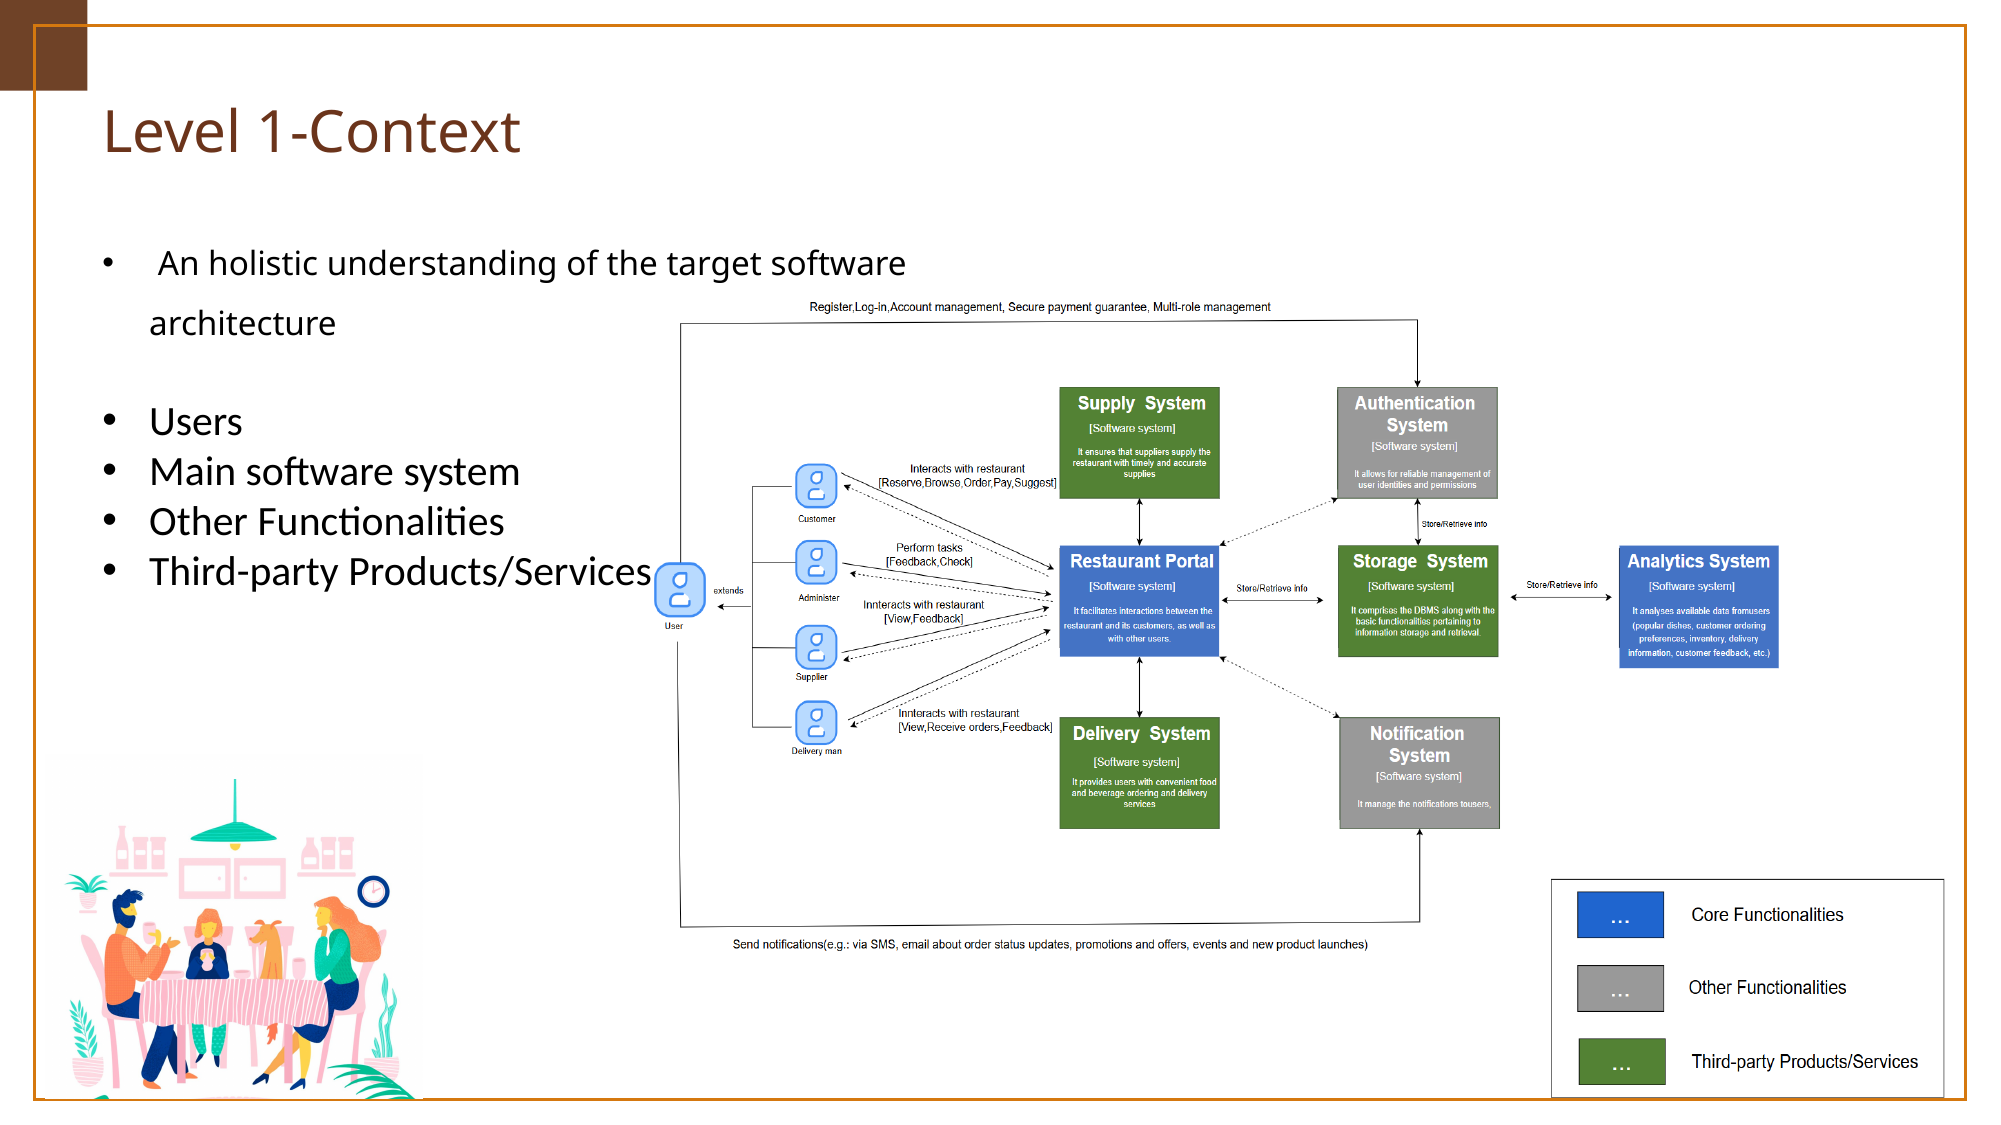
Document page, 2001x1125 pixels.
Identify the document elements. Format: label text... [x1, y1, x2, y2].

text_box [0, 0, 88, 92]
picture [45, 754, 423, 1099]
text_box Level 1-Context [87, 51, 625, 192]
picture [569, 245, 1974, 1100]
text_box An holistic understanding of the target software architecture [87, 215, 1000, 350]
text_box Users Main software system Other Functionalities Third-party Products/Services [87, 386, 569, 1002]
text_box [33, 24, 1967, 1101]
